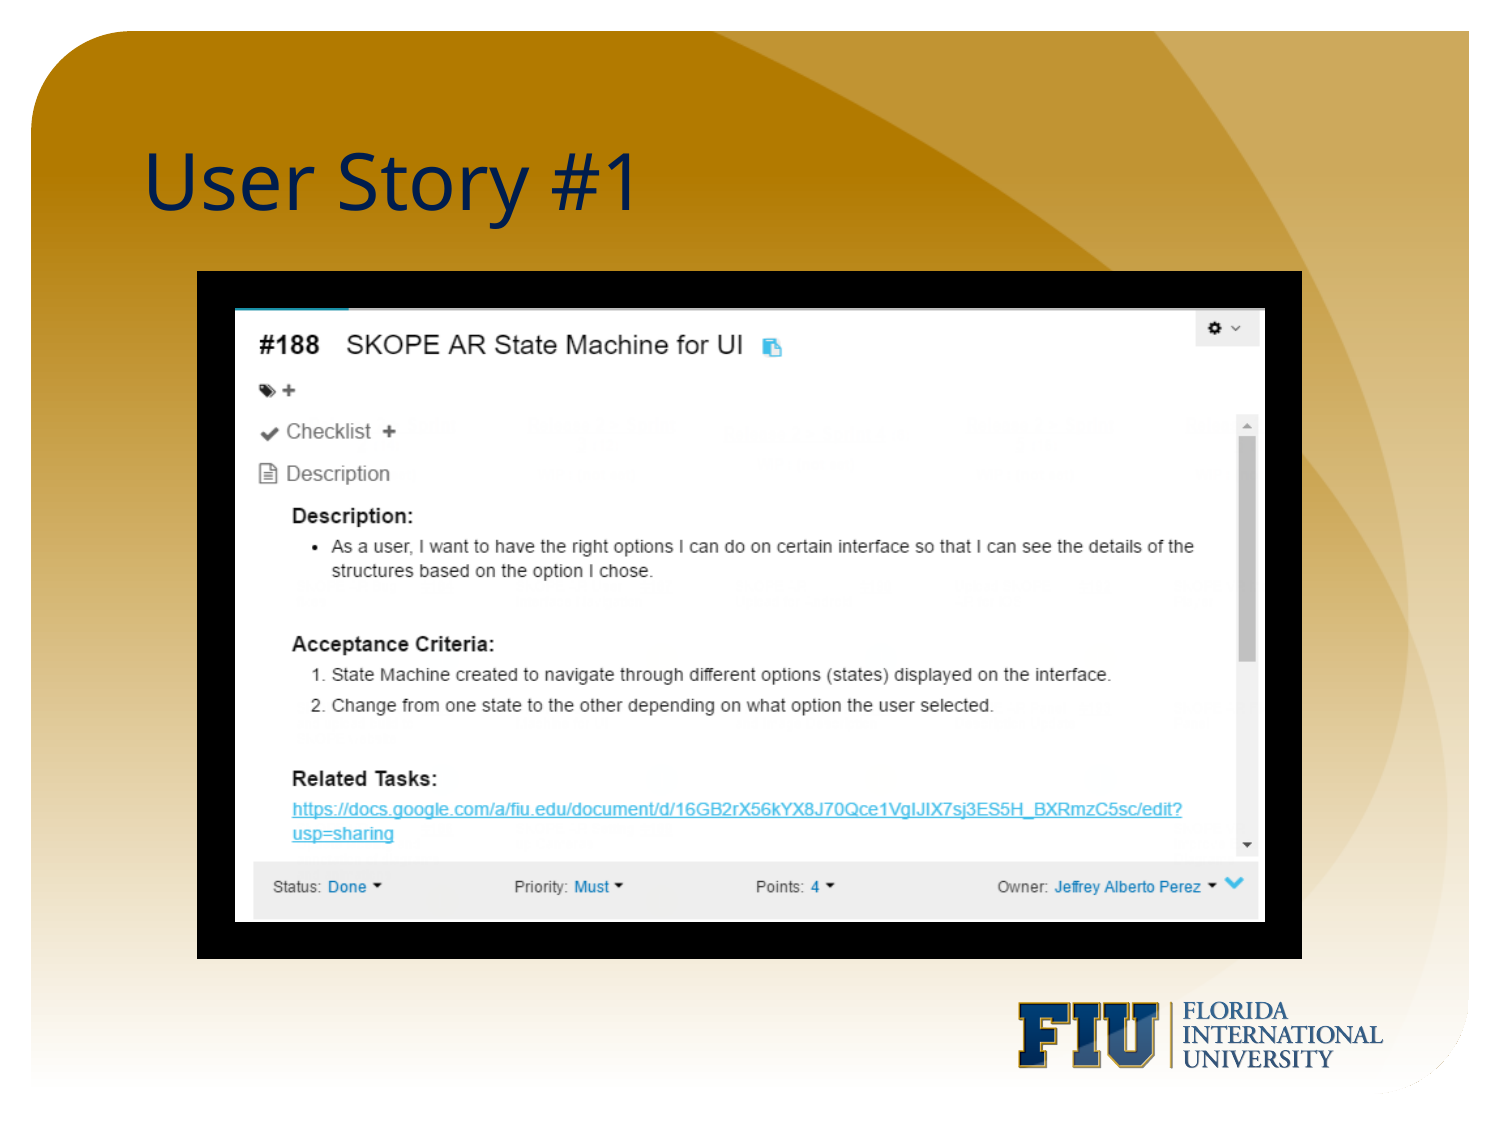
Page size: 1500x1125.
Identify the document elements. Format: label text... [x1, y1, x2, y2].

title User Story #1 [127, 62, 1372, 234]
picture [24, 30, 1473, 1094]
